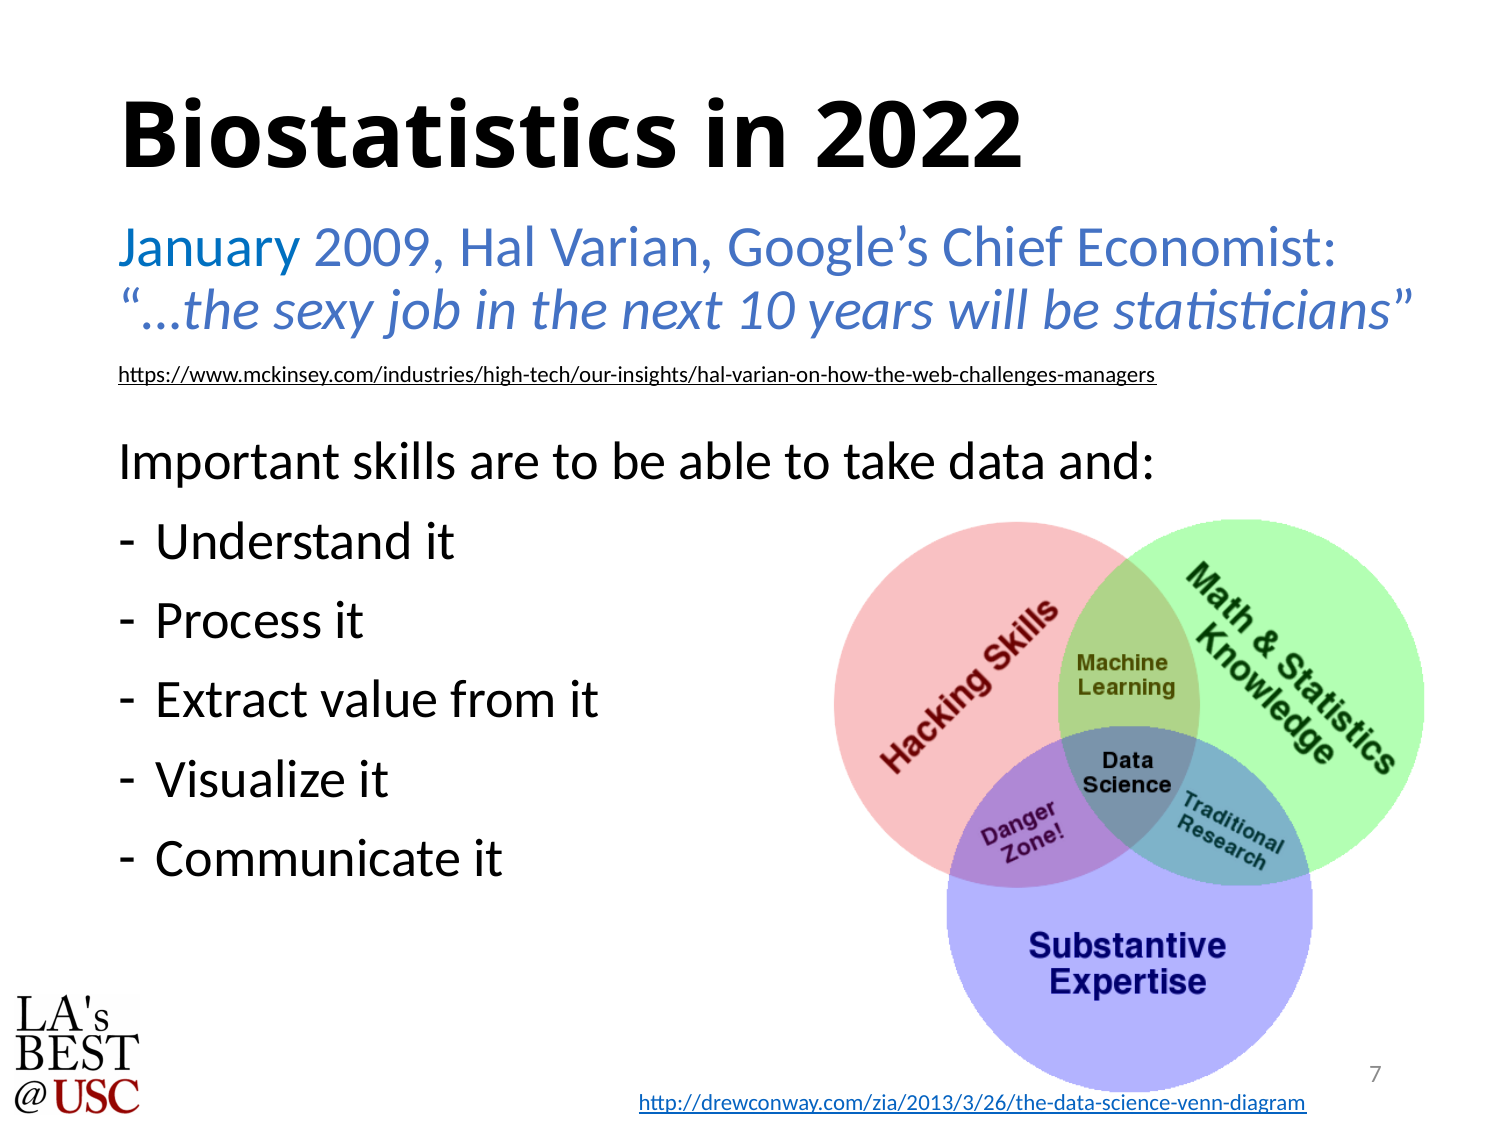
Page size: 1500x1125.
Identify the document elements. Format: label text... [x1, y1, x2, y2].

list January 2009, Hal Varian, Google’s Chief Economist: “…the sexy job in the next 10 years will be statisticians” https://www.mckinsey.com/industries/high-tech/our-insights/hal-varian-on-how-the-web-challenges-managers Important skills are to be able to take data and: Understand it Process it Extract value from it Visualize it Communicate it [103, 208, 1456, 1014]
picture [14, 994, 140, 1115]
picture [821, 517, 1435, 1103]
title Biostatistics in 2022 [103, 29, 1397, 208]
text_box http://drewconway.com/zia/2013/3/26/the-data-science-venn-diagram [623, 1080, 1374, 1123]
